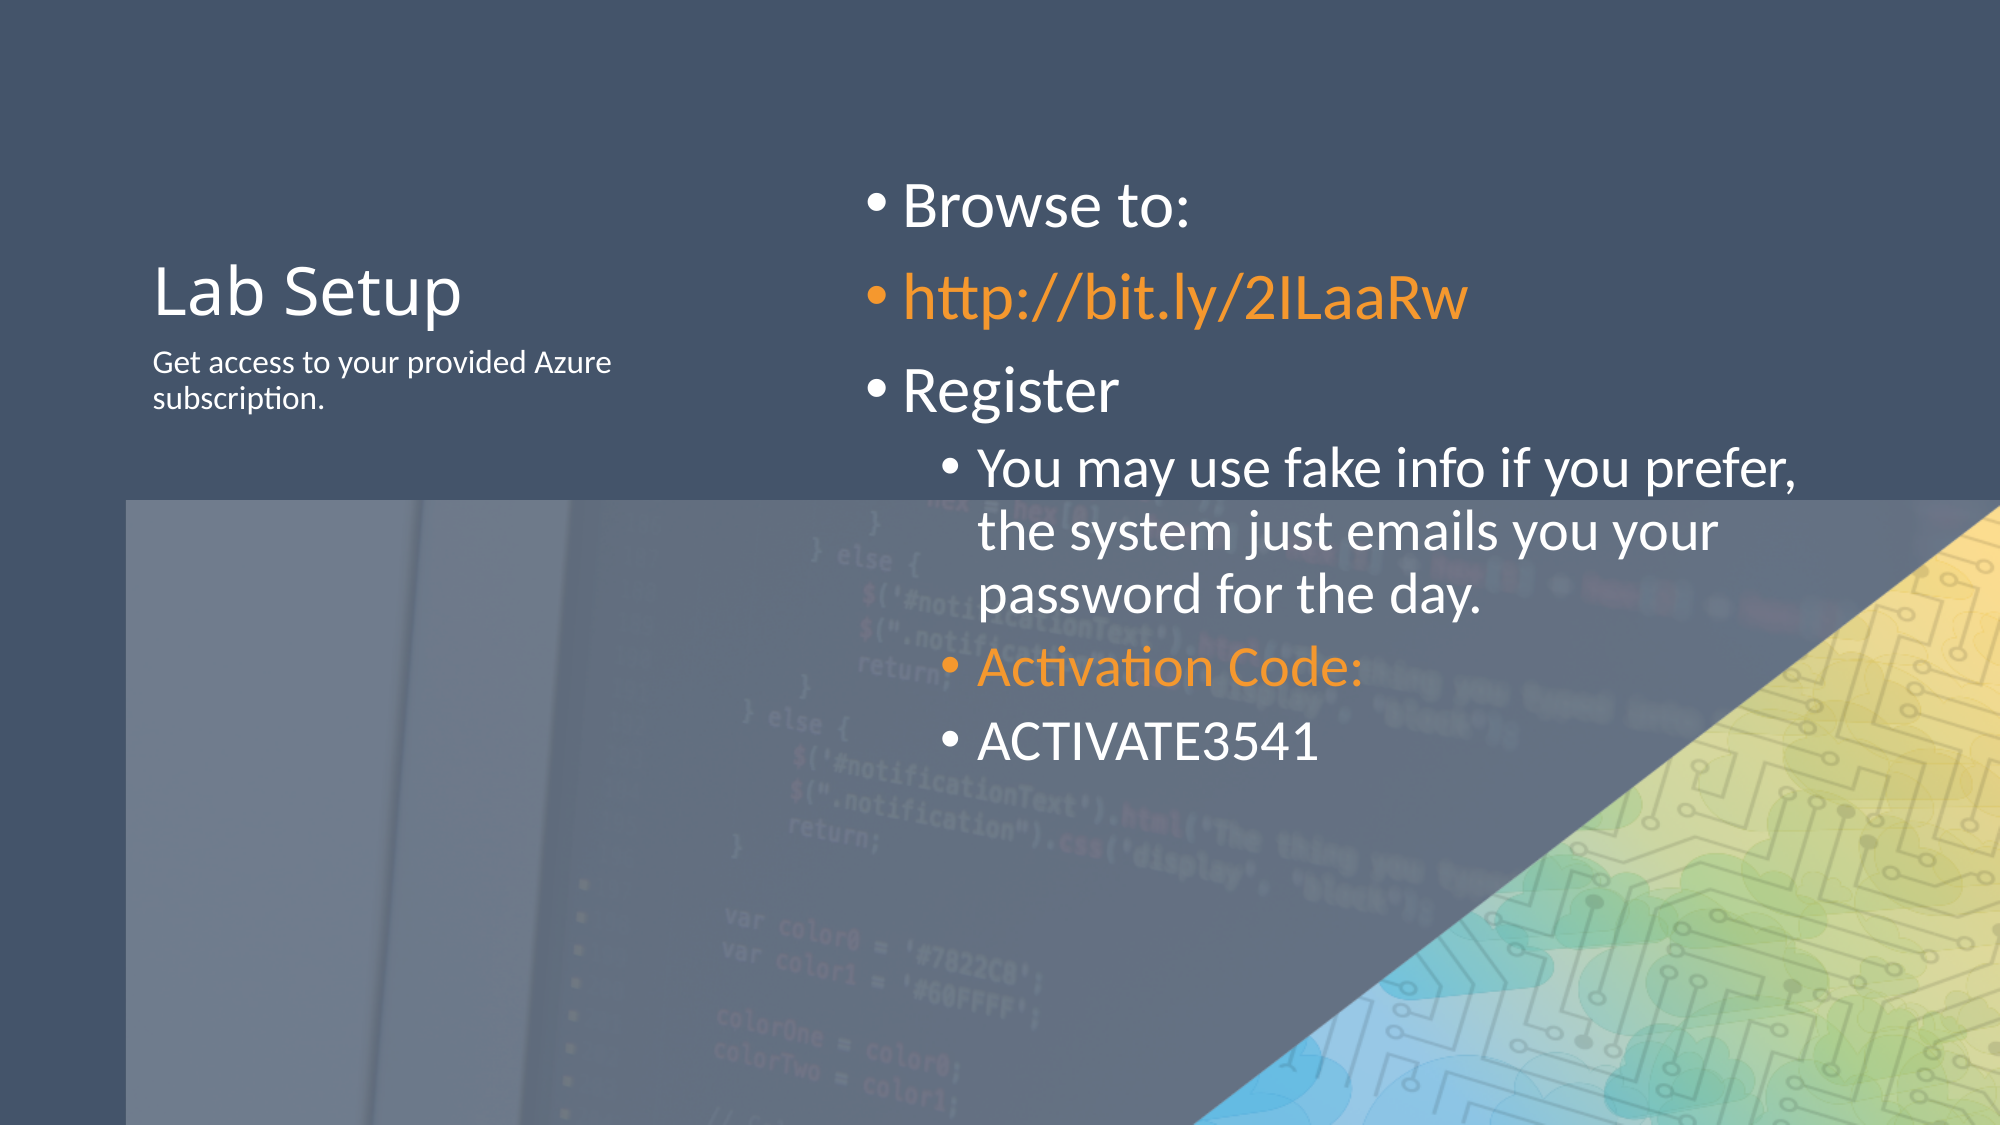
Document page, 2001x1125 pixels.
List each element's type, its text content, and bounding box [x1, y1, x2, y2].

picture [0, 500, 2000, 1125]
list Get access to your provided Azure subscription. [137, 337, 783, 963]
title Lab Setup [137, 75, 783, 337]
list Browse to: http://bit.ly/2ILaaRw Register You may use fake info if you prefer, the system just emails you your password for the day. Activation Code: ACTIVATE3541 [850, 161, 1863, 962]
